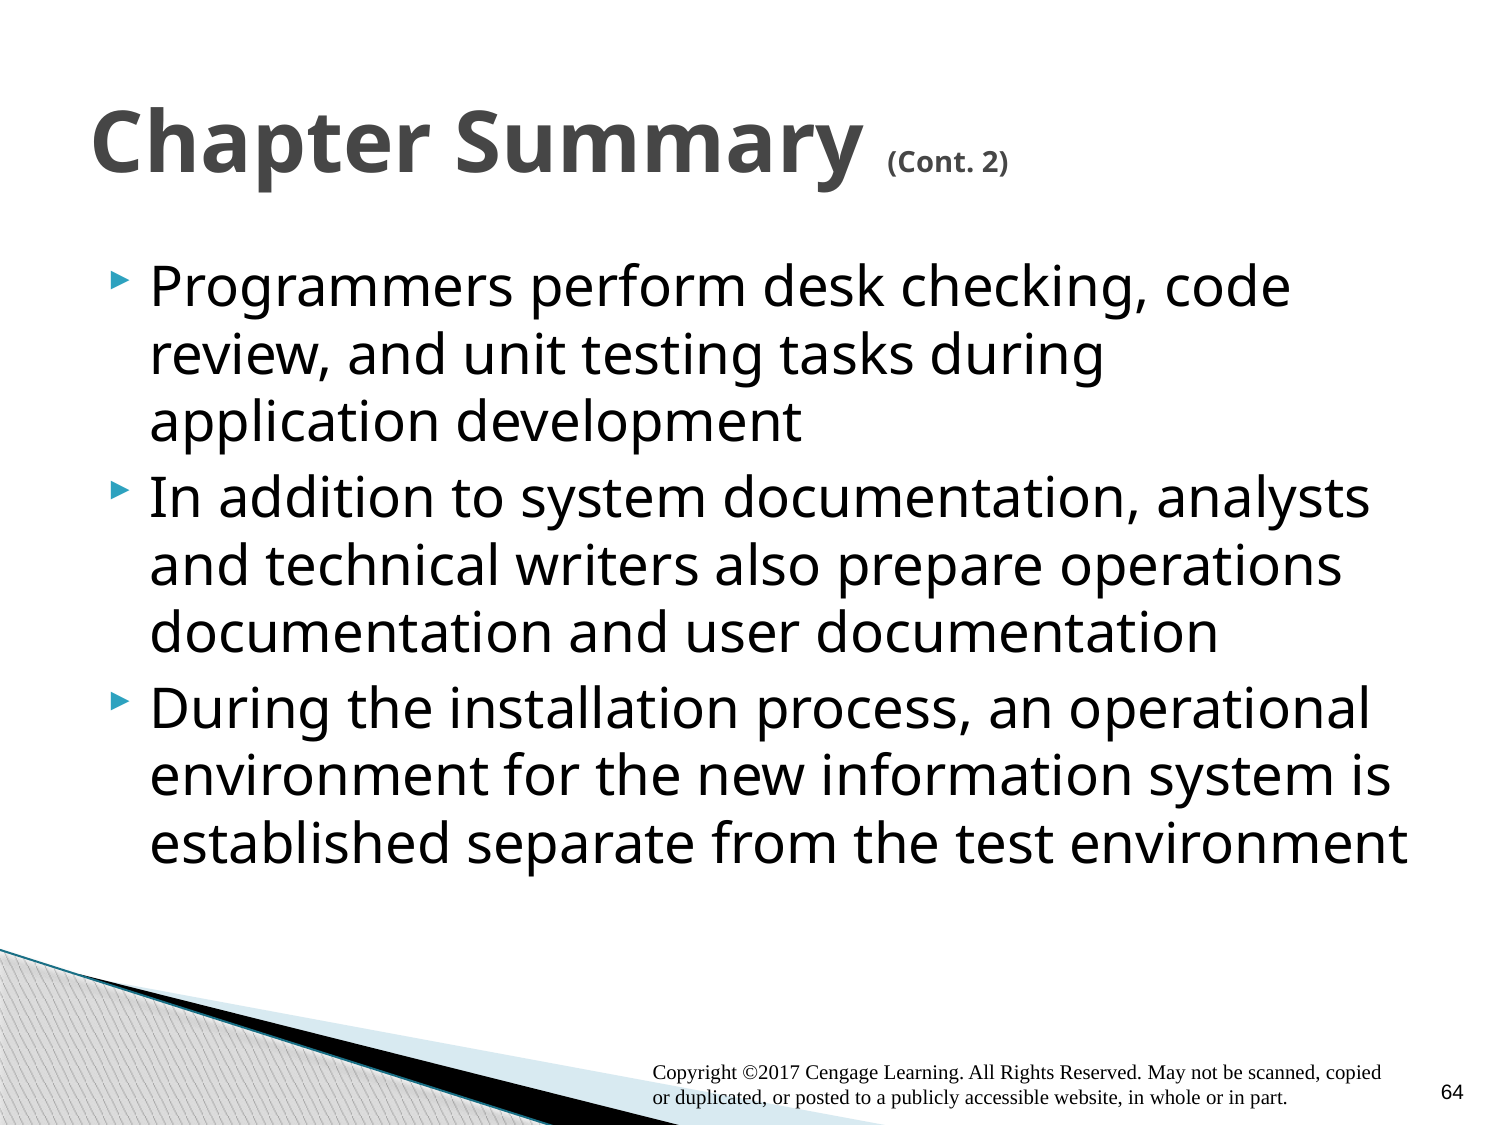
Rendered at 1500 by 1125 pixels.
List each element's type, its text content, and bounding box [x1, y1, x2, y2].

list Programmers perform desk checking, code review, and unit testing tasks during application development In addition to system documentation, analysts and technical writers also prepare operations documentation and user documentation During the installation process, an operational environment for the new information system is established separate from the test environment [75, 243, 1425, 986]
title Chapter Summary (Cont. 2) [75, 45, 1425, 233]
slide_number 64 [1418, 1051, 1479, 1112]
